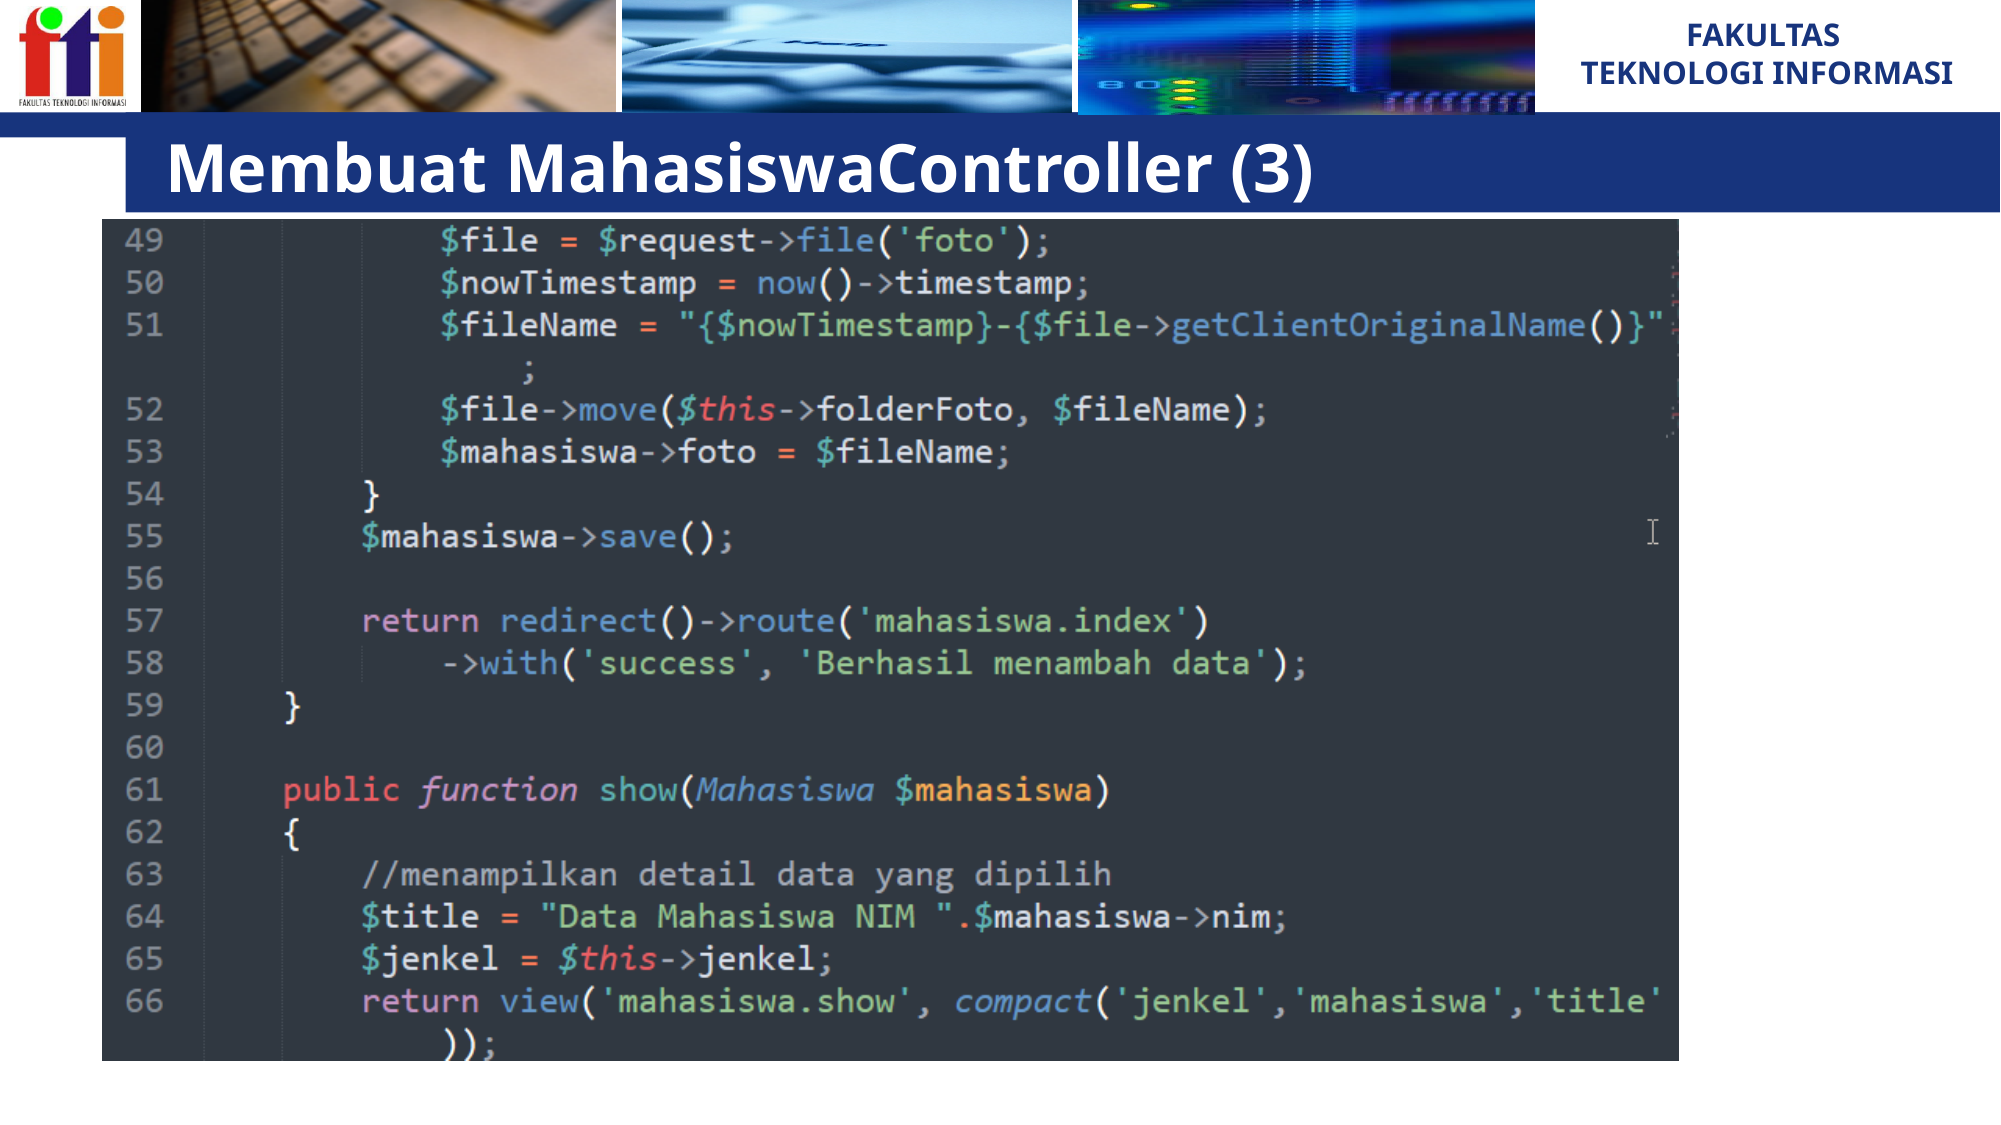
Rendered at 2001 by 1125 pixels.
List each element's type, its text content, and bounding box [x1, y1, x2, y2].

picture [19, 6, 126, 106]
picture [101, 219, 1679, 1061]
picture [141, 0, 616, 112]
title Membuat MahasiswaController (3) [149, 119, 1934, 213]
picture [622, 0, 1072, 113]
picture [1078, 0, 1535, 115]
